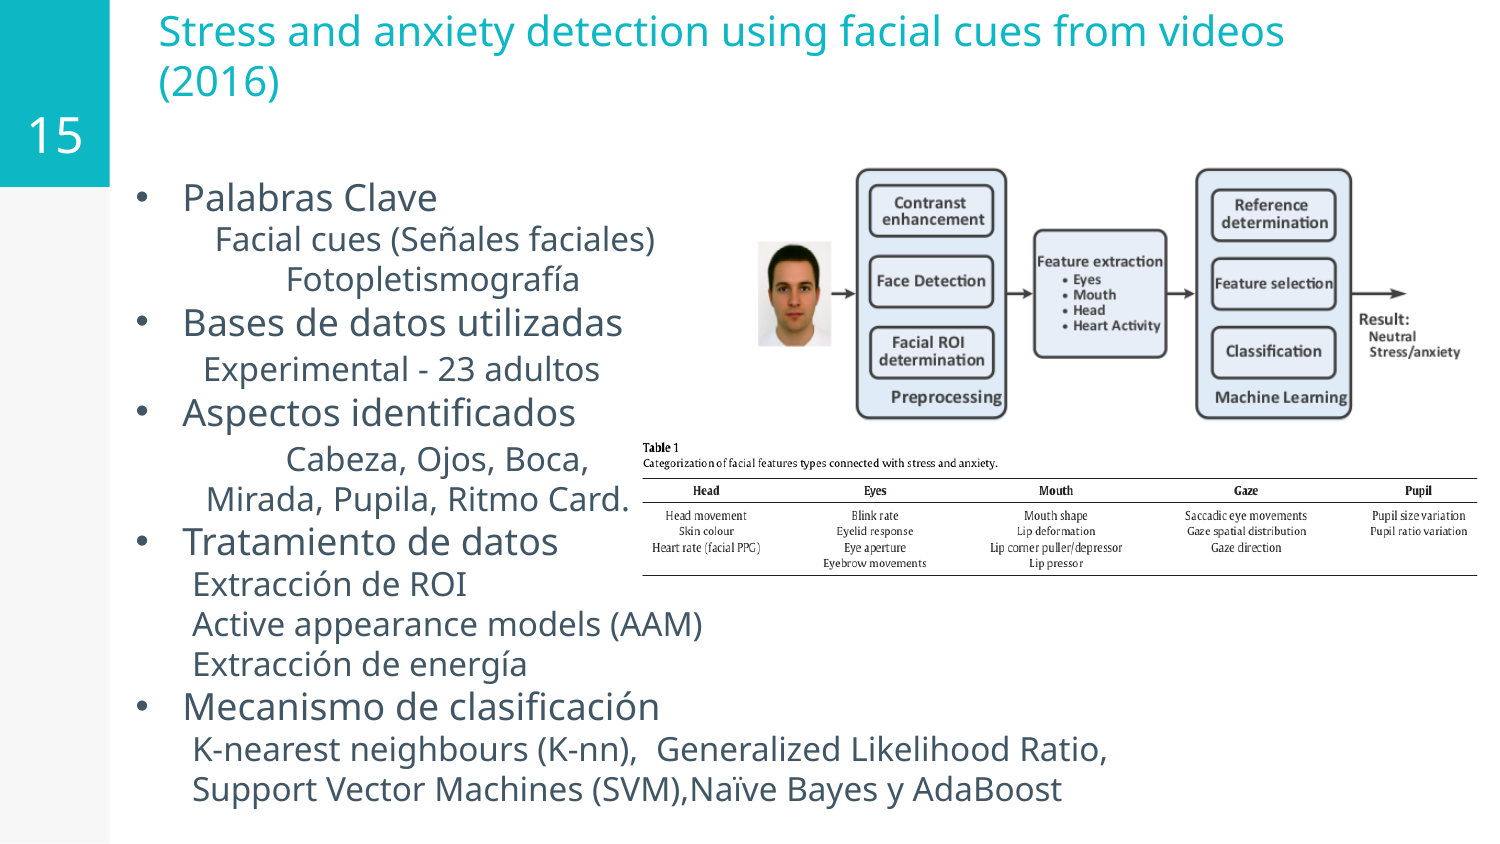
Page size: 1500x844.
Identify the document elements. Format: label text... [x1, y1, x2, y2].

text_box Palabras Clave Facial cues (Señales faciales) Fotopletismografía Bases de datos utilizadas Experimental - 23 adultos Aspectos identificados Cabeza, Ojos, Boca, Mirada, Pupila, Ritmo Card. Tratamiento de datos Extracción de ROI Active appearance models (AAM) Extracción de energía Mecanismo de clasificación K-nearest neighbours (K-nn), Generalized Likelihood Ratio, Support Vector Machines (SVM),Naïve Bayes y AdaBoost [101, 158, 1414, 735]
text_box Stress and anxiety detection using facial cues from videos (2016) [143, 26, 1372, 120]
text_box ‹#› [0, 0, 110, 187]
picture [634, 158, 1483, 585]
